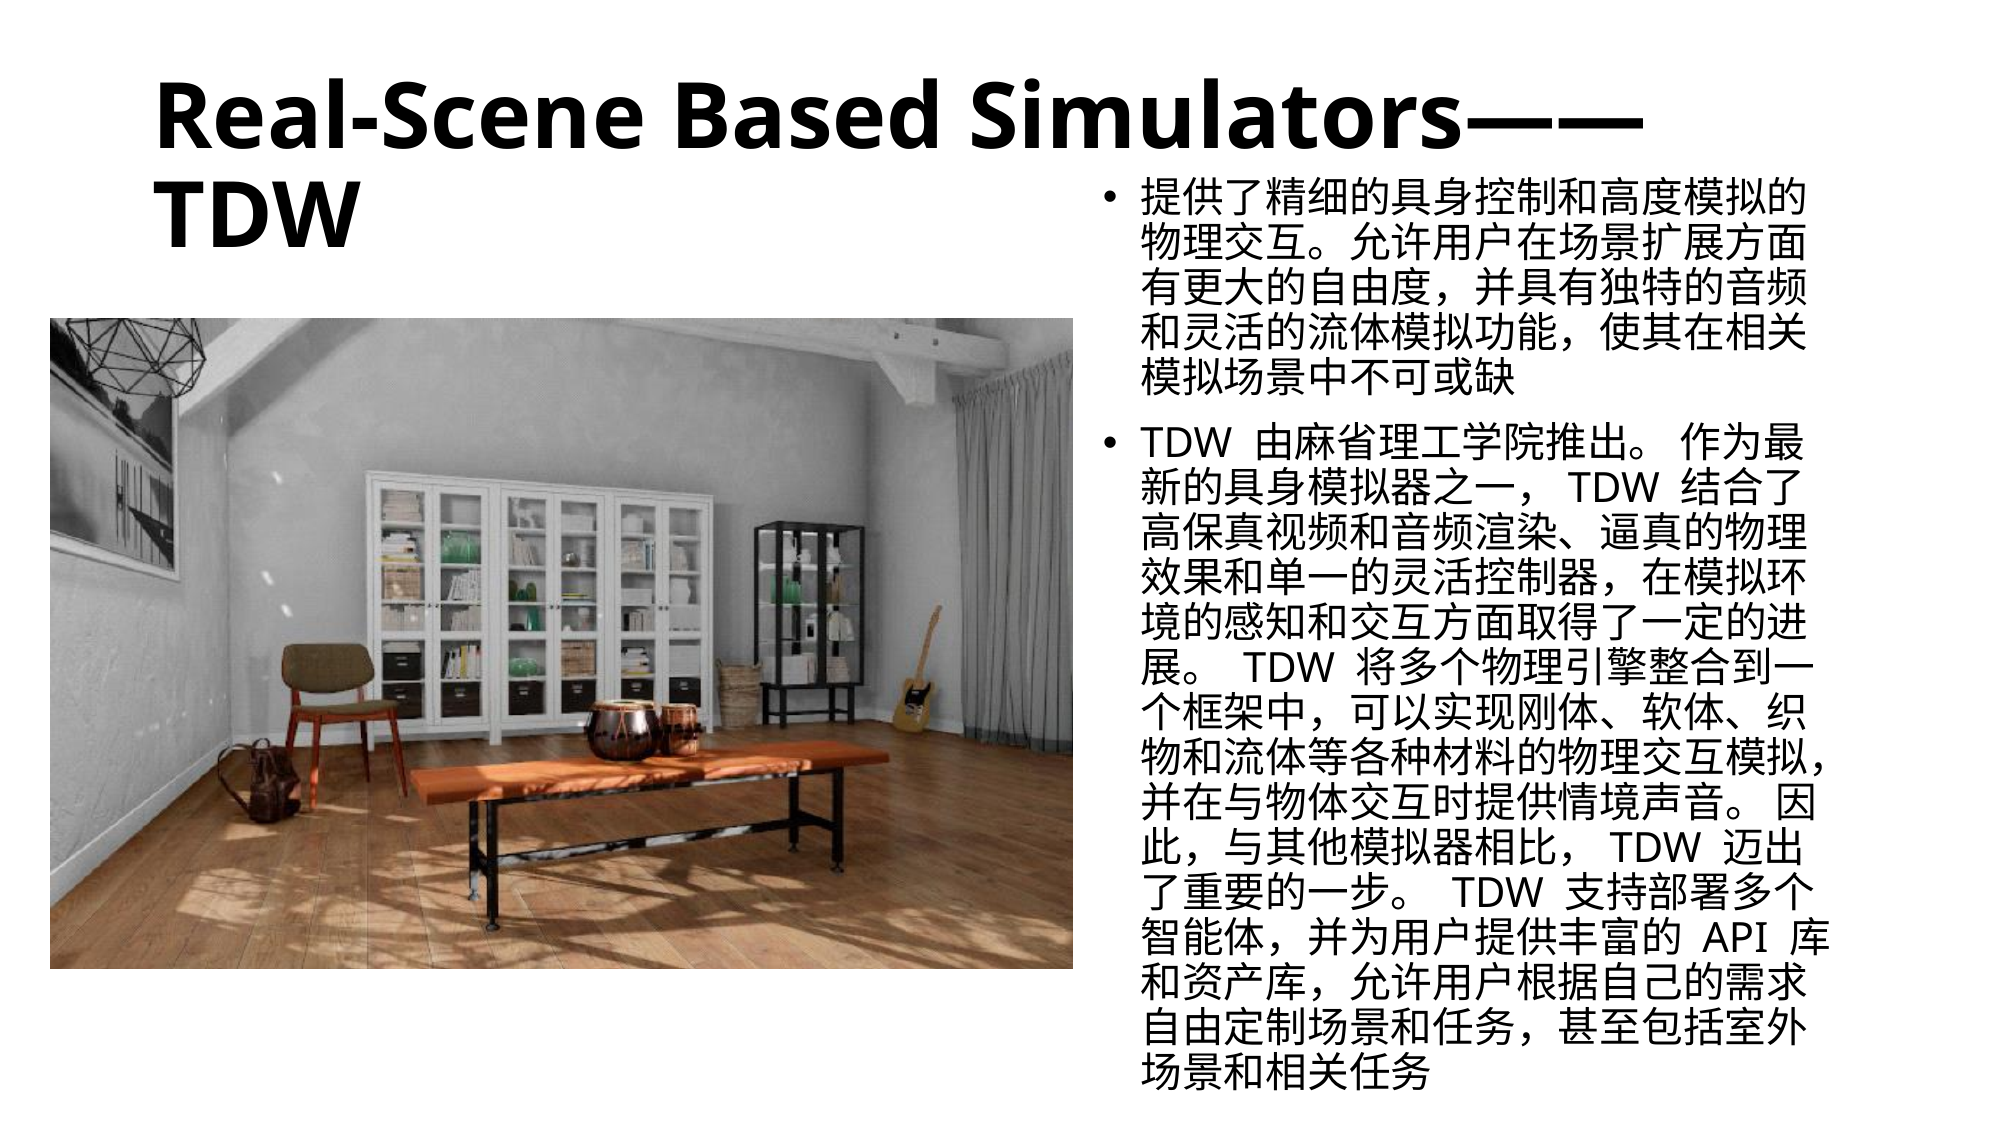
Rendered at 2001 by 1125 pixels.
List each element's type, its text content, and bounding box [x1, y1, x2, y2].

list 提供了精细的具身控制和高度模拟的物理交互。允许用户在场景扩展方面有更大的自由度，并具有独特的音频和灵活的流体模拟功能，使其在相关模拟场景中不可或缺 TDW 由麻省理工学院推出。 作为最新的具身模拟器之一，TDW 结合了高保真视频和音频渲染、逼真的物理效果和单一的灵活控制器，在模拟环境的感知和交互方面取得了一定的进展。 TDW 将多个物理引擎整合到一个框架中，可以实现刚体、软体、织物和流体等各种材料的物理交互模拟，并在与物体交互时提供情境声音。 因此，与其他模拟器相比，TDW 迈出了重要的一步。 TDW 支持部署多个智能体，并为用户提供丰富的 API 库和资产库，允许用户根据自己的需求自由定制场景和任务，甚至包括室外场景和相关任务 [1087, 168, 1849, 1100]
picture [50, 318, 1073, 969]
title Real-Scene Based Simulators——TDW [137, 59, 1863, 278]
